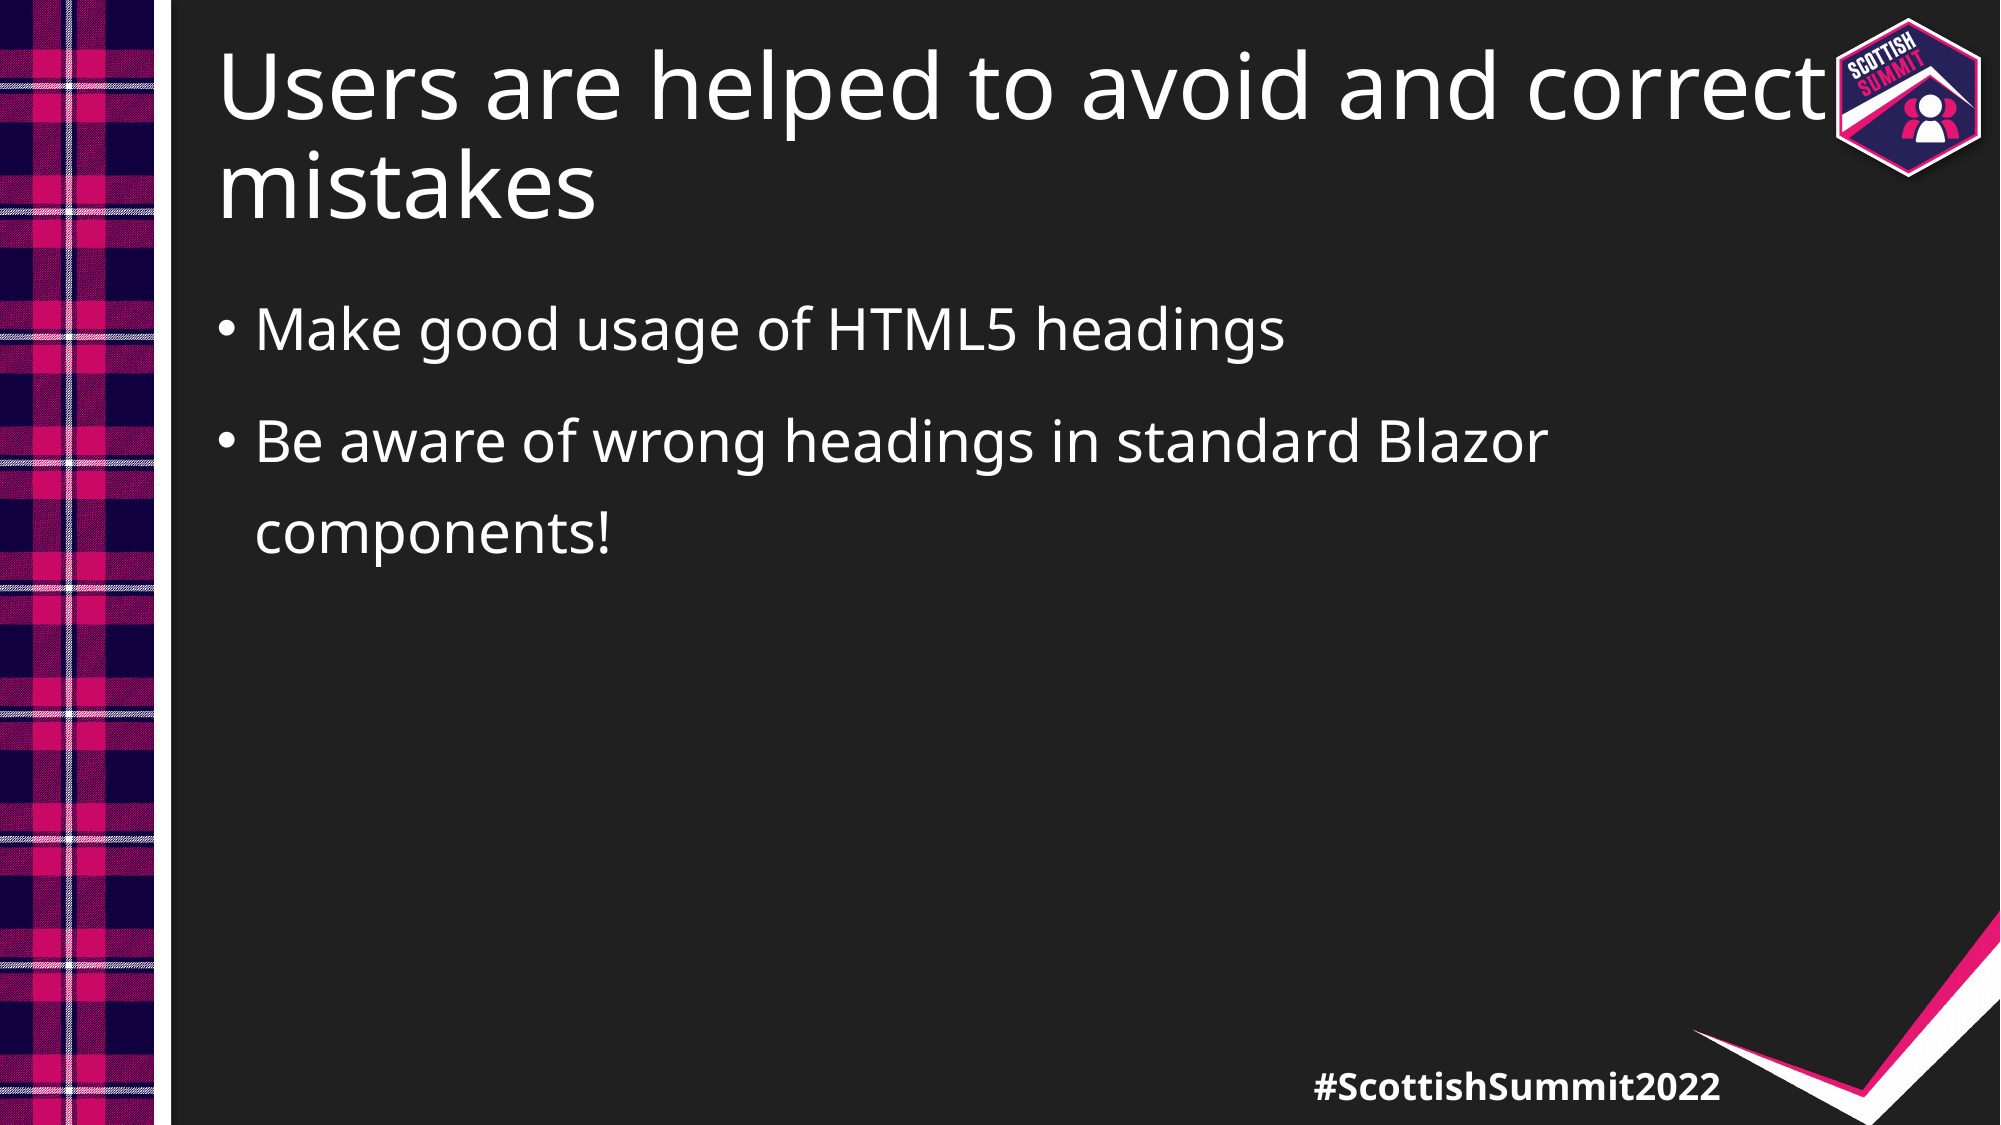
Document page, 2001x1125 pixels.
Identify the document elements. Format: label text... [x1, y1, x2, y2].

list Make good usage of HTML5 headings Be aware of wrong headings in standard Blazor components! [201, 263, 1927, 1005]
picture [0, 0, 154, 1125]
picture [1827, 16, 1990, 179]
title Users are helped to avoid and correct mistakes [201, 30, 1927, 249]
picture [1684, 843, 2001, 1125]
picture [1705, 1078, 1713, 1088]
